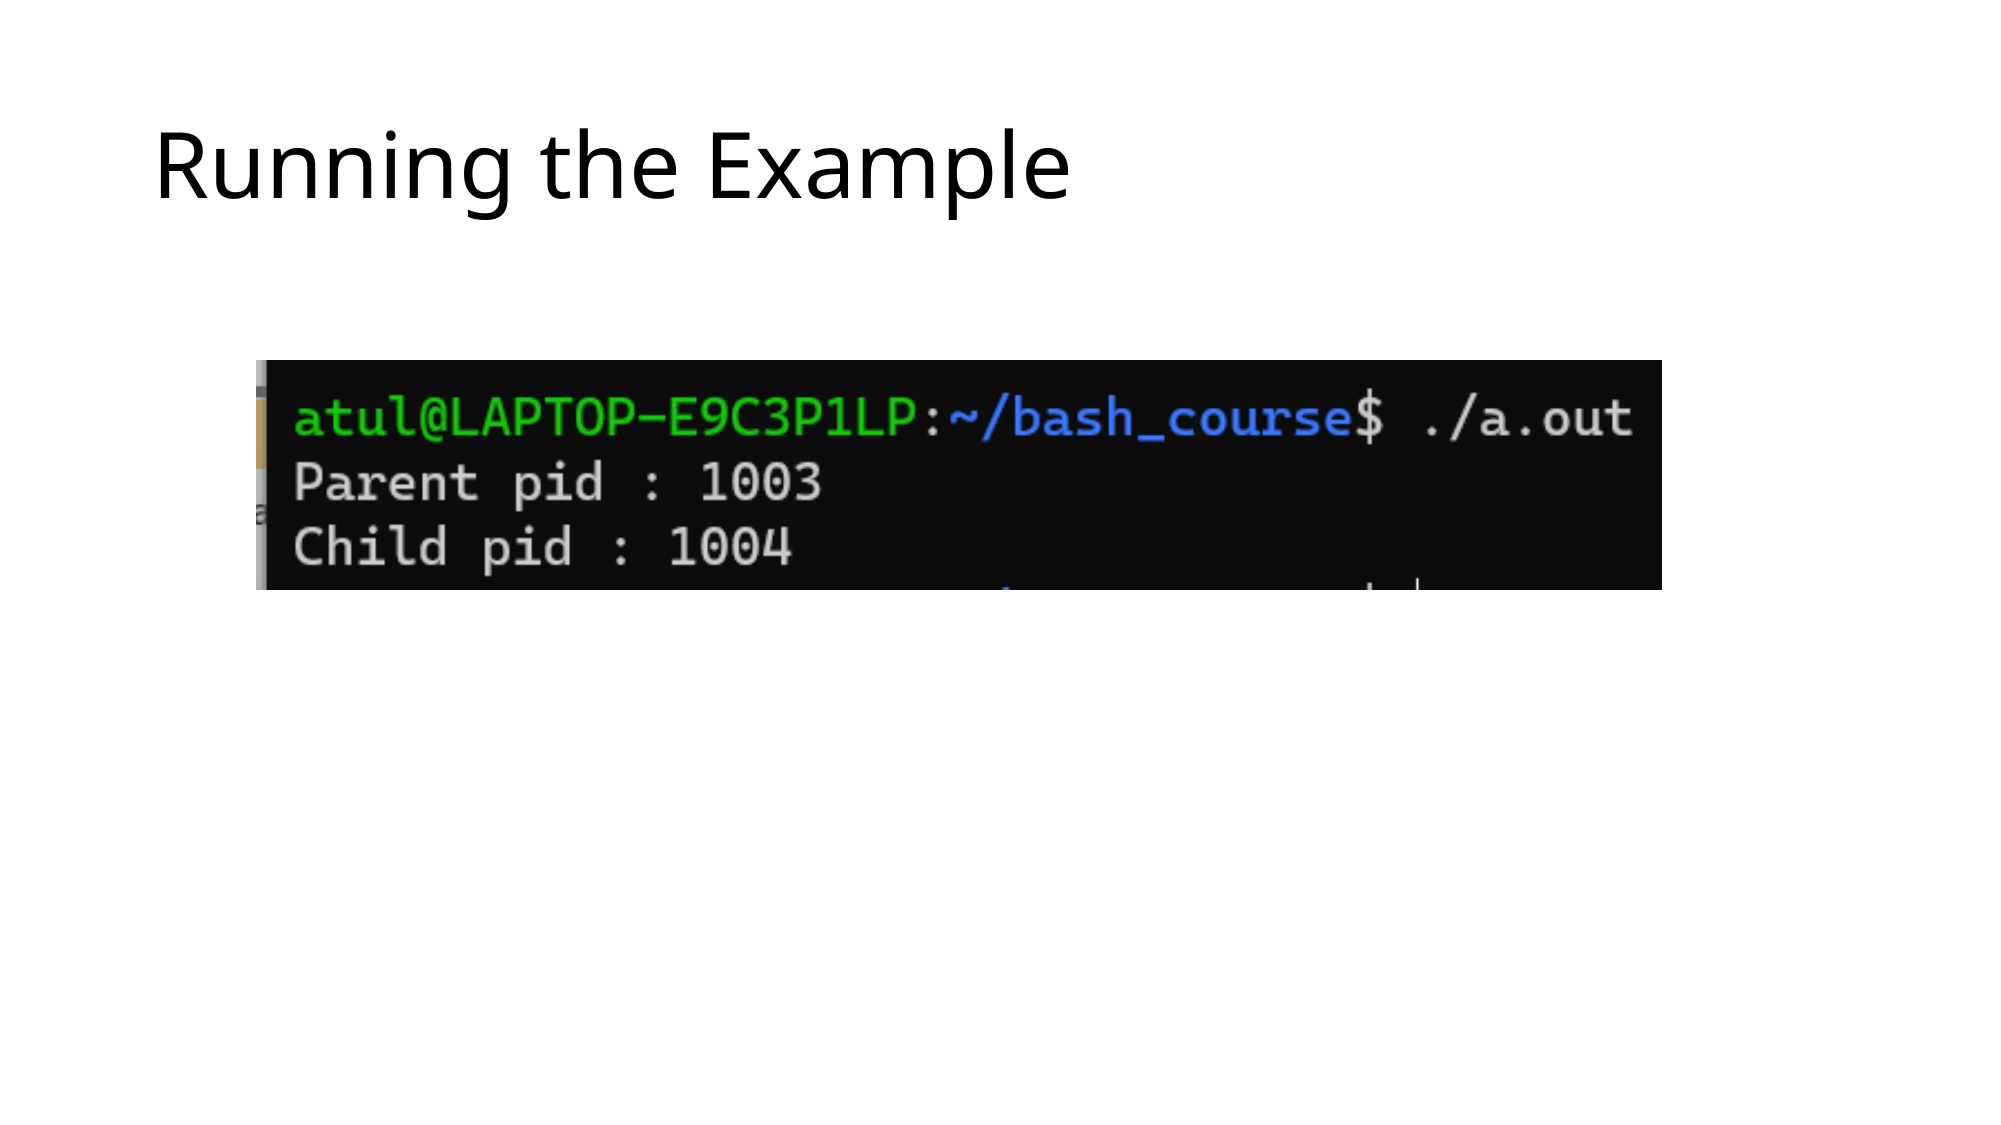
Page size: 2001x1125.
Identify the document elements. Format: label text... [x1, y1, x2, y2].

title Running the Example [137, 59, 1863, 278]
picture [256, 360, 1662, 590]
